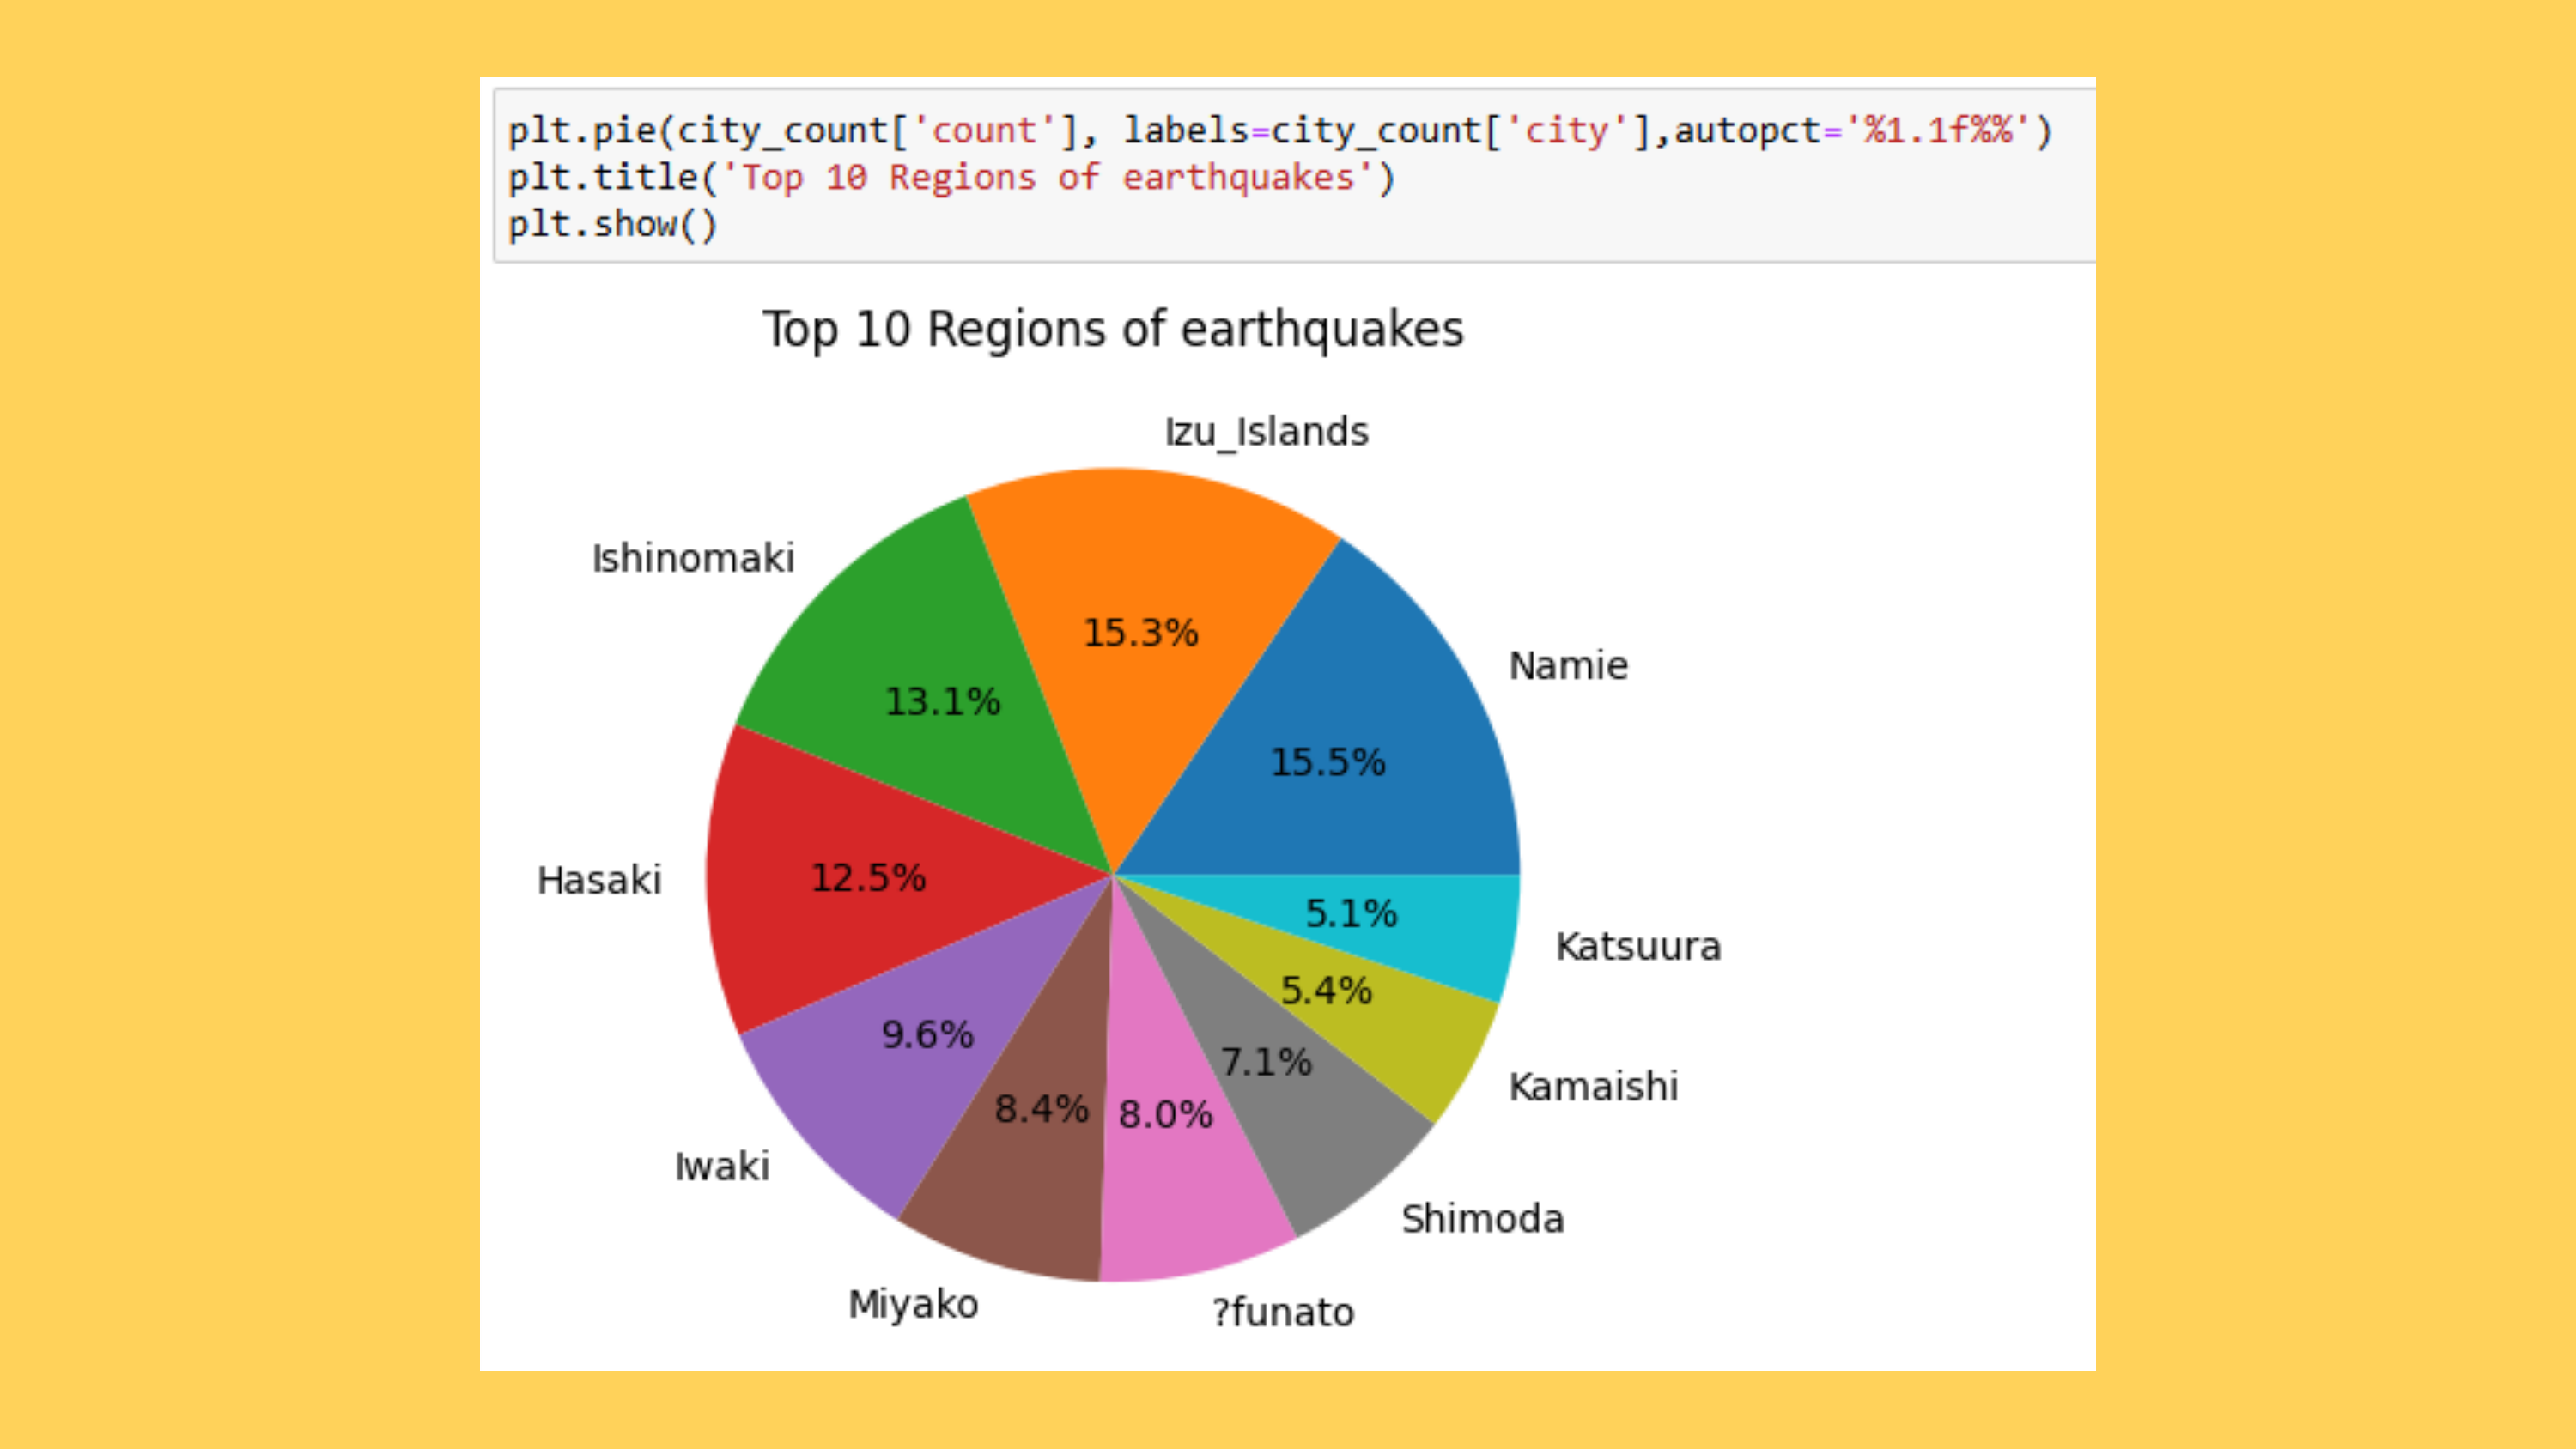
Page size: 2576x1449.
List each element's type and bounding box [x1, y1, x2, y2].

text_box [480, 77, 2096, 1371]
